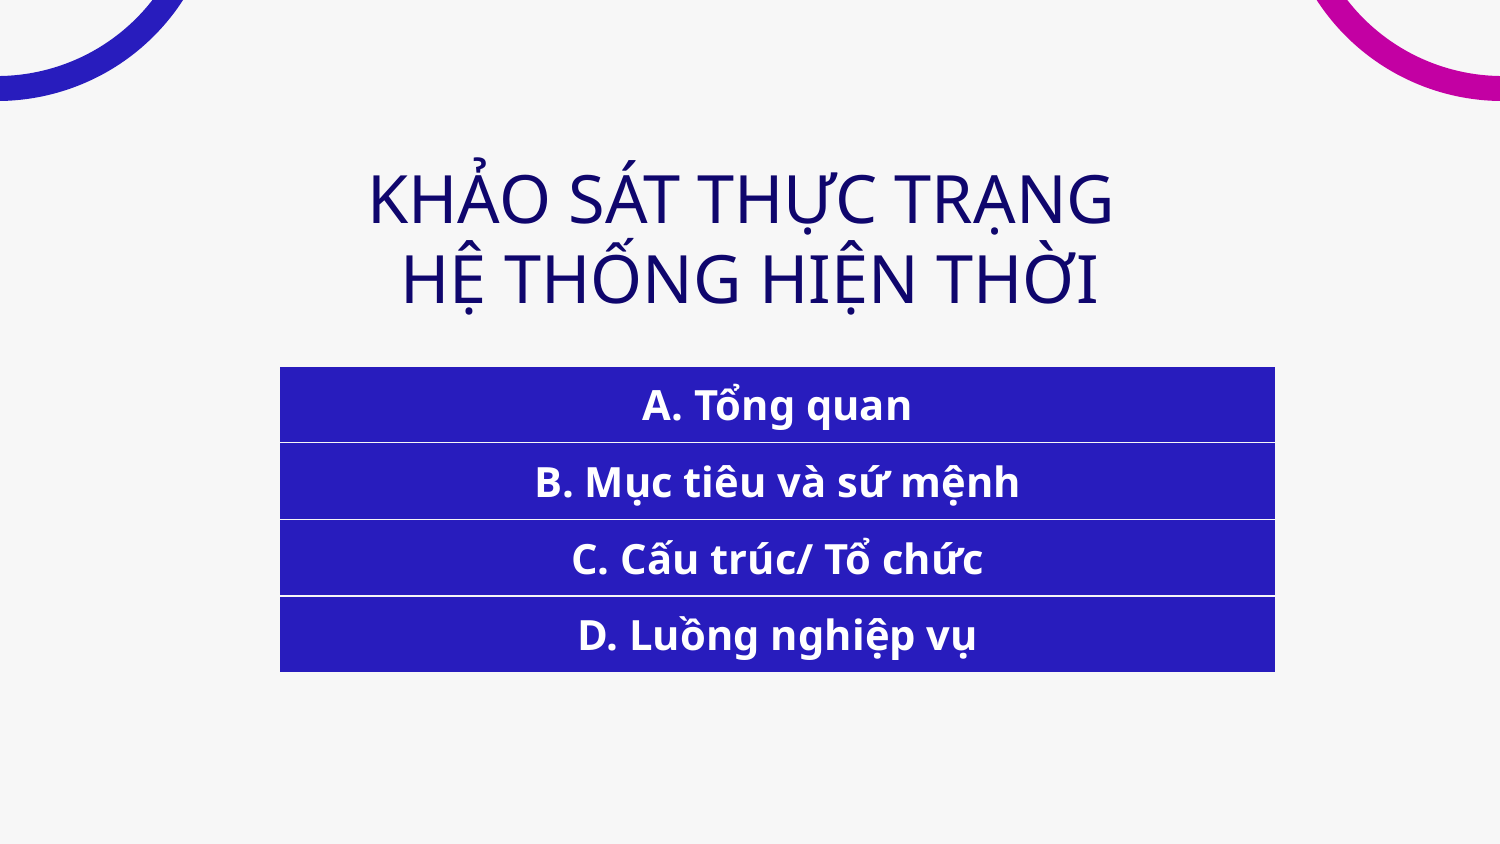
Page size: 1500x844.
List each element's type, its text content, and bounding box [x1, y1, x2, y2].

table_cell D. Luồng nghiệp vụ [280, 597, 1275, 672]
table_header A. Tổng quan [280, 367, 1275, 442]
title KHẢO SÁT THỰC TRẠNG HỆ THỐNG HIỆN THỜI [118, 141, 1382, 236]
table_cell B. Mục tiêu và sứ mệnh [280, 443, 1275, 519]
table_cell C. Cấu trúc/ Tổ chức [280, 520, 1275, 595]
